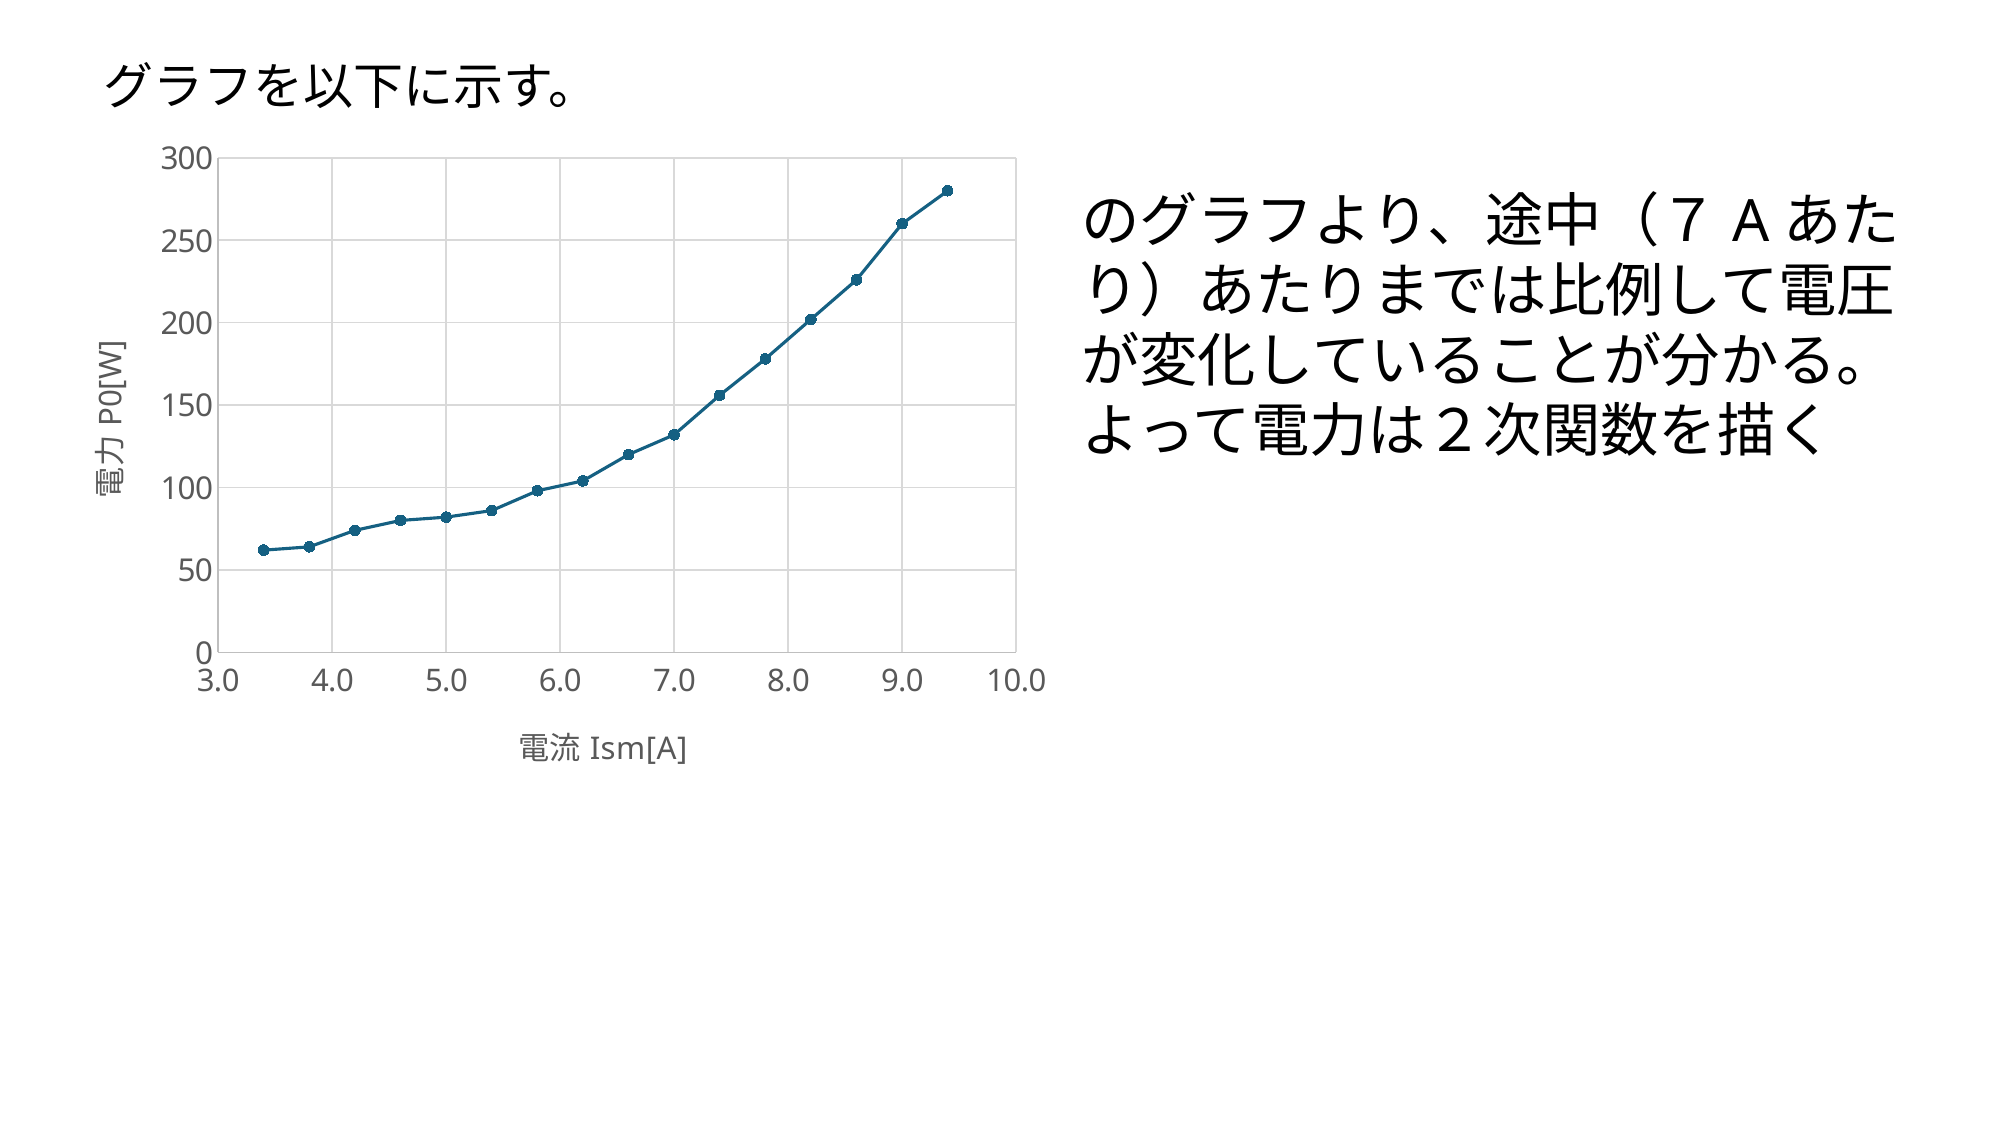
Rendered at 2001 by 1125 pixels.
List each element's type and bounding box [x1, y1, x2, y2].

chart [48, 122, 1067, 804]
